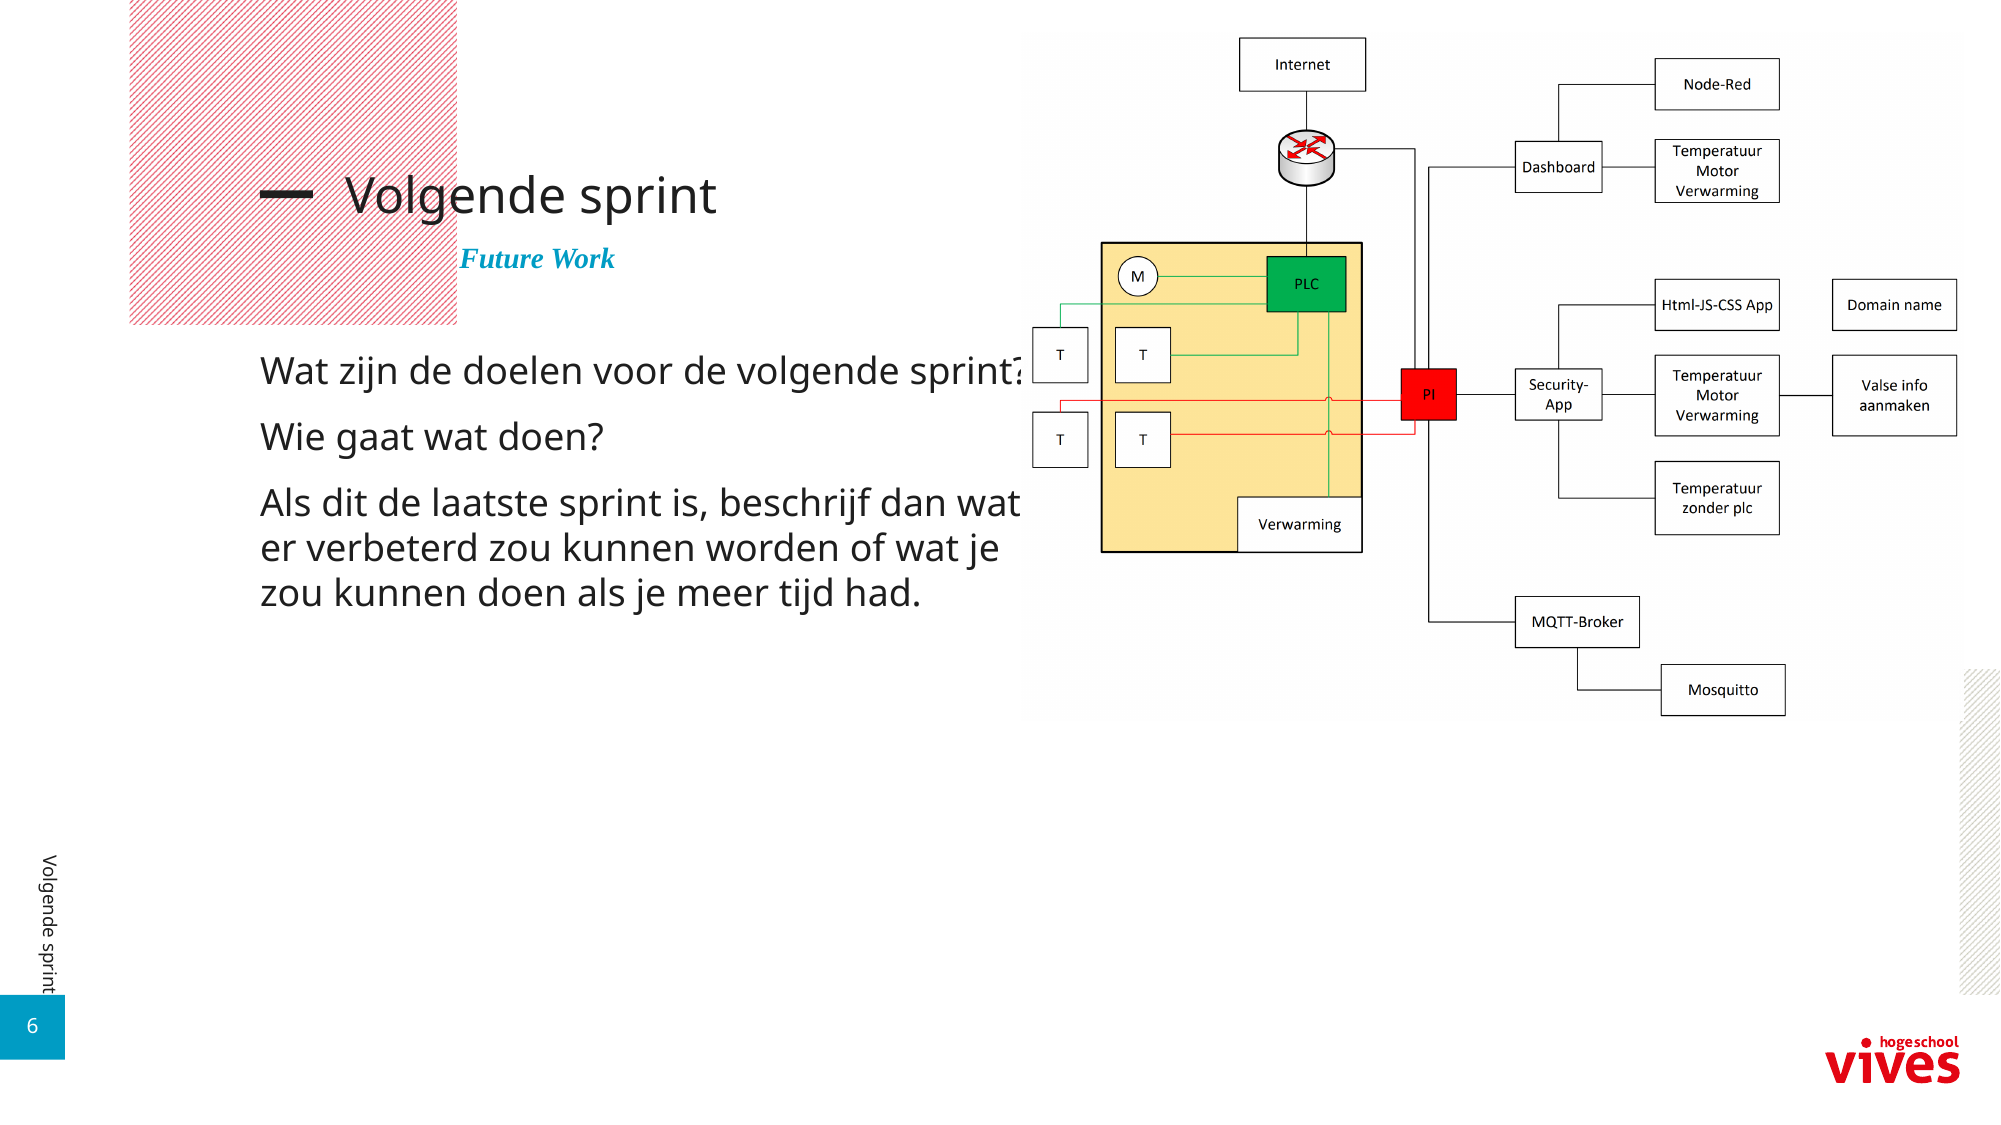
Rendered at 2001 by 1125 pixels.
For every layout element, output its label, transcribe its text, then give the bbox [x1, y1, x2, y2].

list Volgende sprint [32, 827, 68, 995]
picture [129, 0, 457, 325]
list Future Work [459, 231, 1021, 283]
picture [1021, 32, 2000, 995]
title Volgende sprint [345, 152, 1021, 232]
list Wat zijn de doelen voor de volgende sprint? Wie gaat wat doen? Als dit de laatste sprint is, beschrijf dan wat er verbeterd zou kunnen worden of wat je zou kunnen doen als je meer tijd had. [259, 346, 1058, 995]
